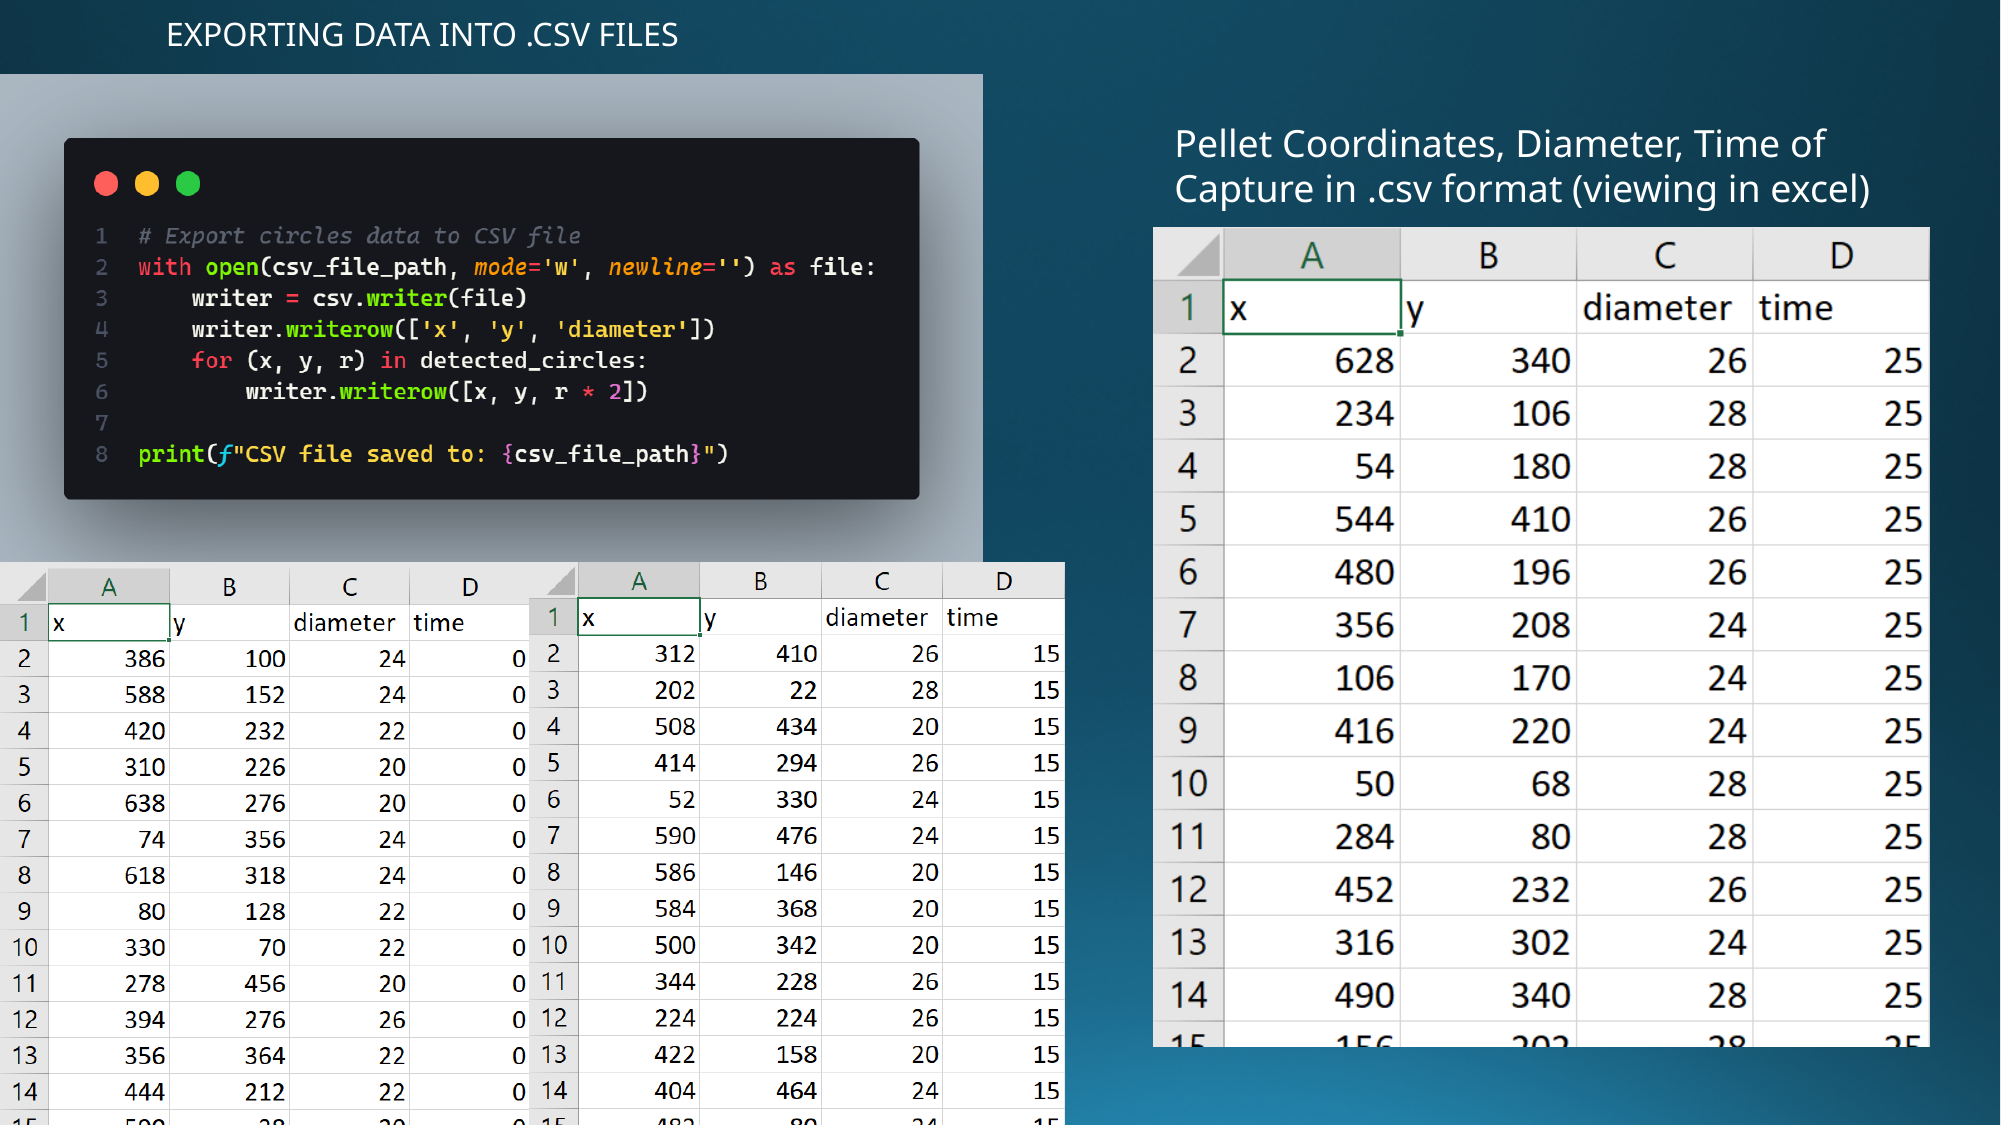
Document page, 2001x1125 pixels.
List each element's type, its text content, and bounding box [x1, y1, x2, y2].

title EXPORTING DATA INTO .CSV FILES [150, 11, 1850, 62]
text_box Pellet Coordinates, Diameter, Time of Capture in .csv format (viewing in excel) [1159, 112, 1928, 218]
picture [0, 0, 2001, 1125]
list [0, 74, 983, 562]
